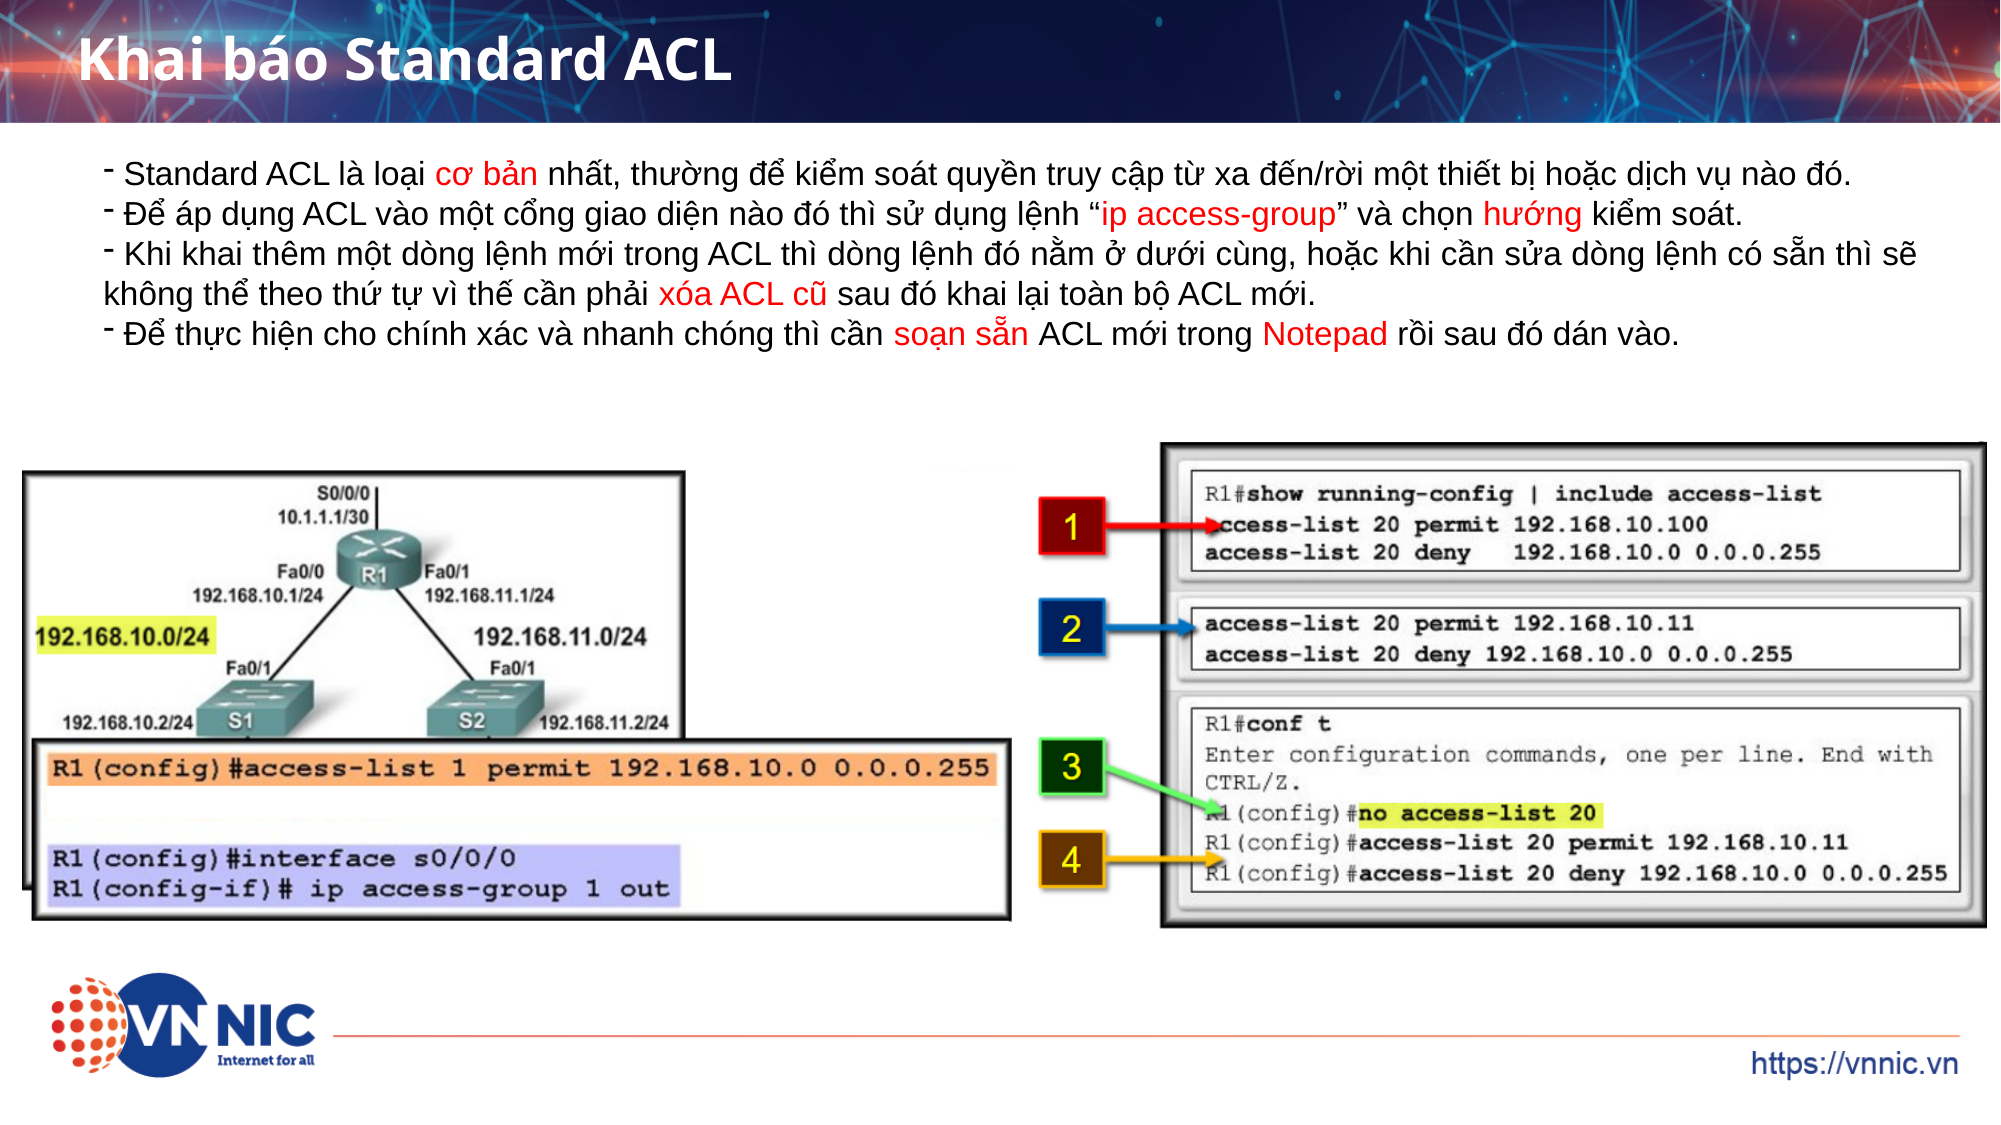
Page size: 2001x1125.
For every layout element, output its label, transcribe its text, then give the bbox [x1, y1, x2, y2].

text_box Standard ACL là loại cơ bản nhất, thường để kiểm soát quyền truy cập từ xa đến/rời một thiết bị hoặc dịch vụ nào đó. Để áp dụng ACL vào một cổng giao diện nào đó thì sử dụng lệnh “ip access-group” và chọn hướng kiểm soát. Khi khai thêm một dòng lệnh mới trong ACL thì dòng lệnh đó nằm ở dưới cùng, hoặc khi cần sửa dòng lệnh có sẵn thì sẽ không thể theo thứ tự vì thế cần phải xóa ACL cũ sau đó khai lại toàn bộ ACL mới. Để thực hiện cho chính xác và nhanh chóng thì cần soạn sẵn ACL mới trong Notepad rồi sau đó dán vào. [88, 145, 1936, 360]
picture [0, 0, 2001, 1125]
title Khai báo Standard ACL [61, 0, 2000, 124]
